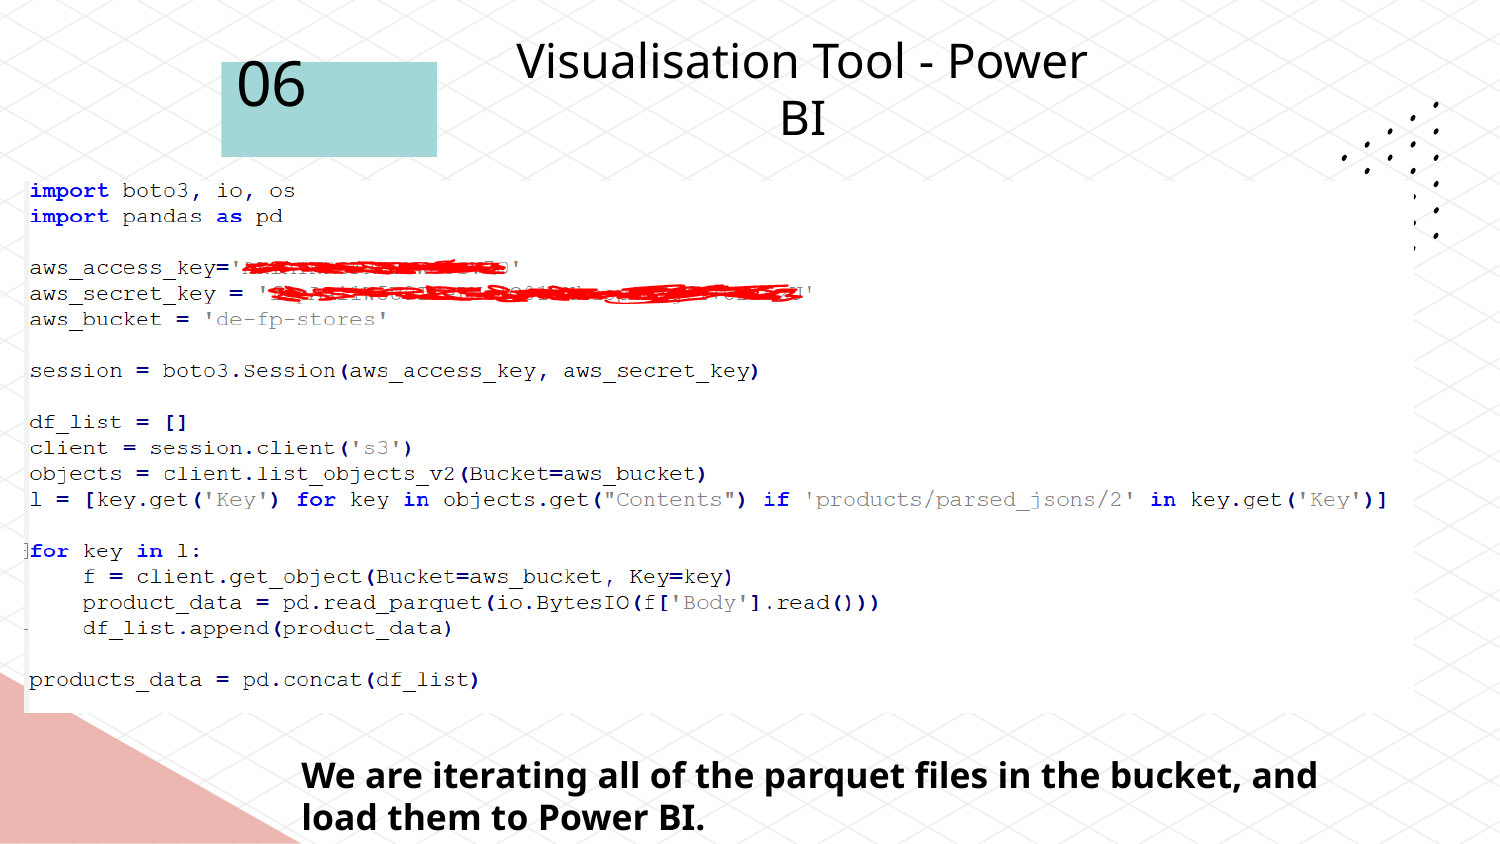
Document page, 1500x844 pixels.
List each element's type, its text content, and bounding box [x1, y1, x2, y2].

list We are iterating all of the parquet files in the bucket, and load them to Power BI. [286, 737, 1415, 833]
text_box [221, 138, 437, 157]
title 06 [221, 29, 474, 138]
picture [24, 181, 1414, 714]
title Visualisation Tool - Power BI [473, 18, 1133, 157]
